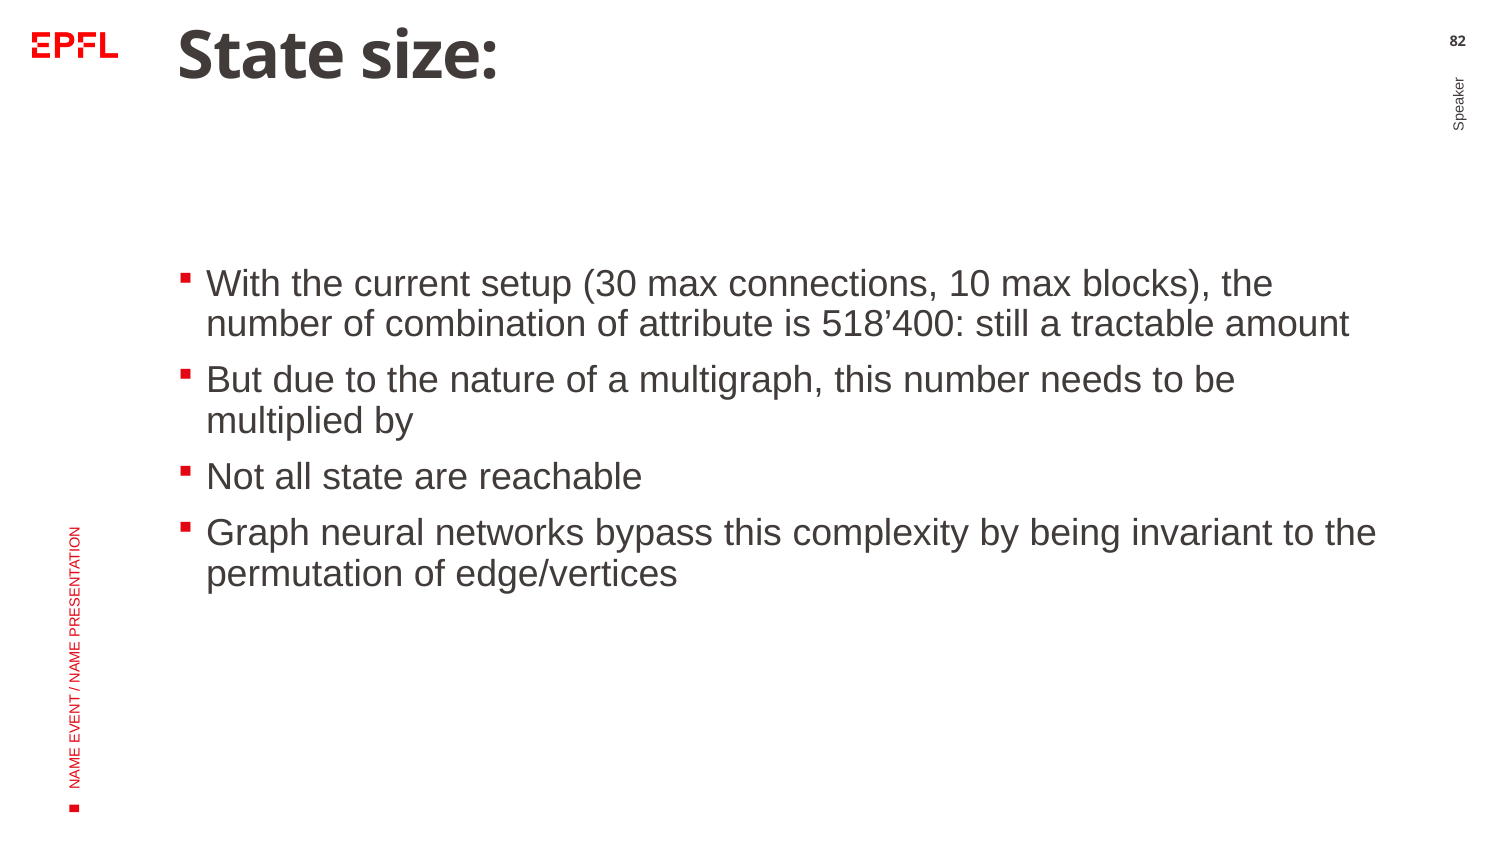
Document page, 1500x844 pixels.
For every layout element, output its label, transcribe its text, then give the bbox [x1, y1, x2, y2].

picture [21, 21, 129, 69]
title State size: [148, 21, 750, 198]
slide_number 82 [1415, 32, 1500, 59]
footer Speaker [1415, 59, 1500, 641]
slide_number NAME EVENT / NAME PRESENTATION [0, 256, 149, 805]
